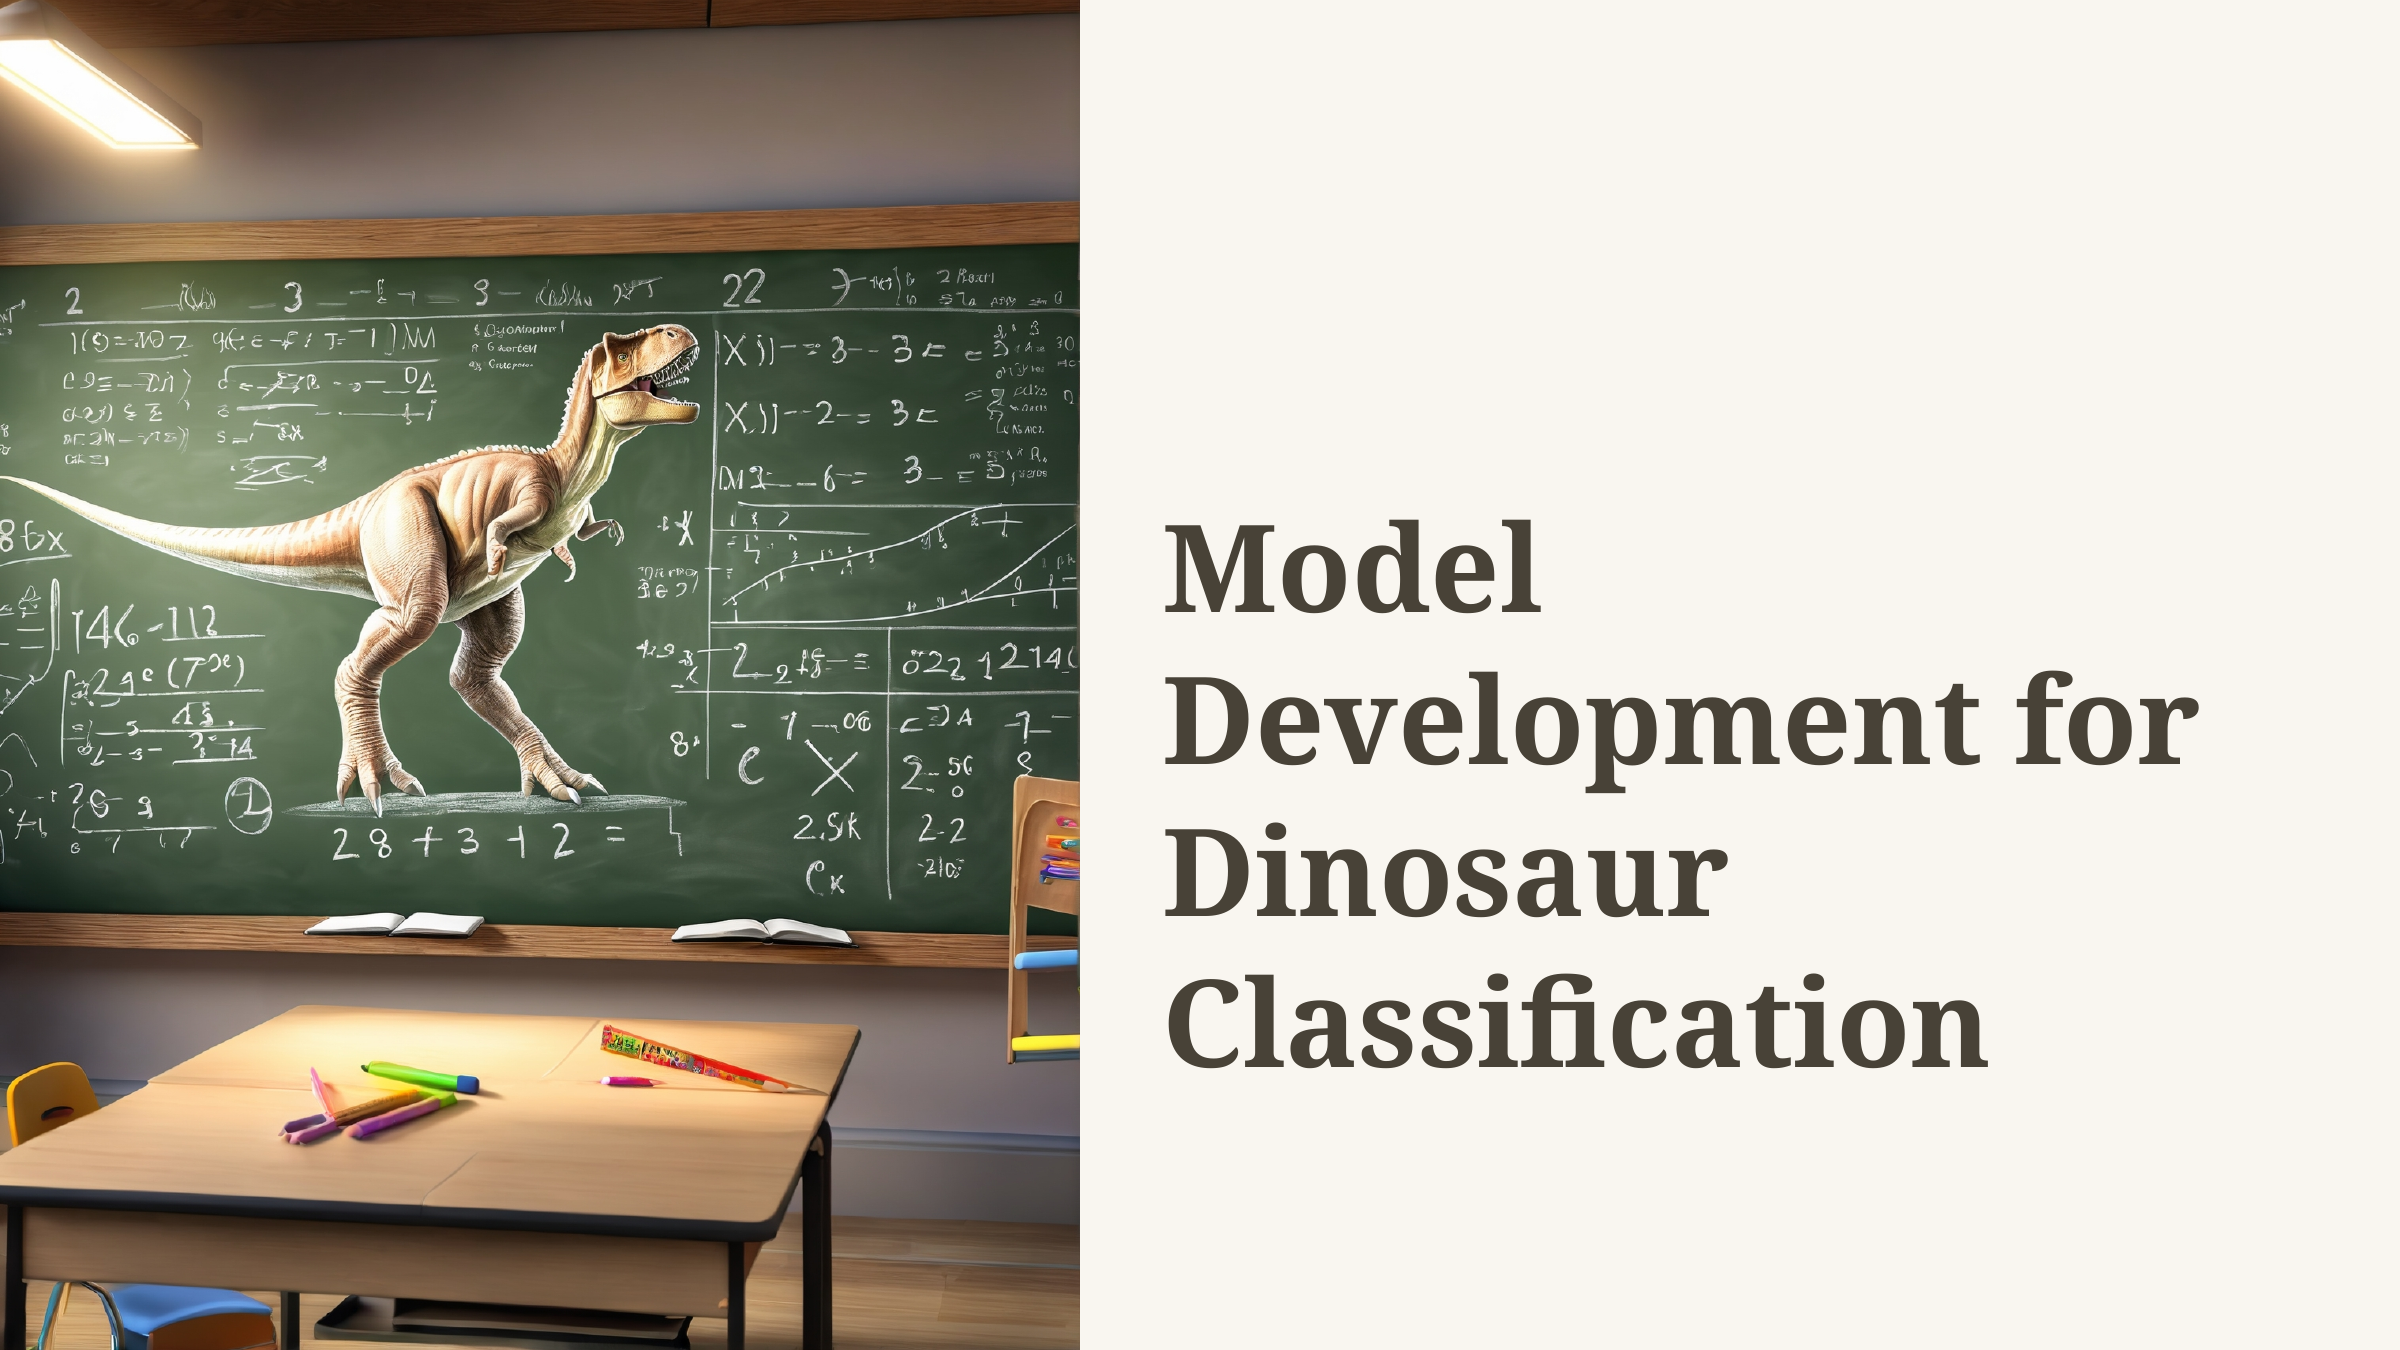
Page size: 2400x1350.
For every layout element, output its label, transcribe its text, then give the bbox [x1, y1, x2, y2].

text_box [1080, 0, 2400, 1350]
text_box Model Development for Dinosaur Classification [1147, 477, 2400, 933]
picture [0, 0, 1080, 1350]
